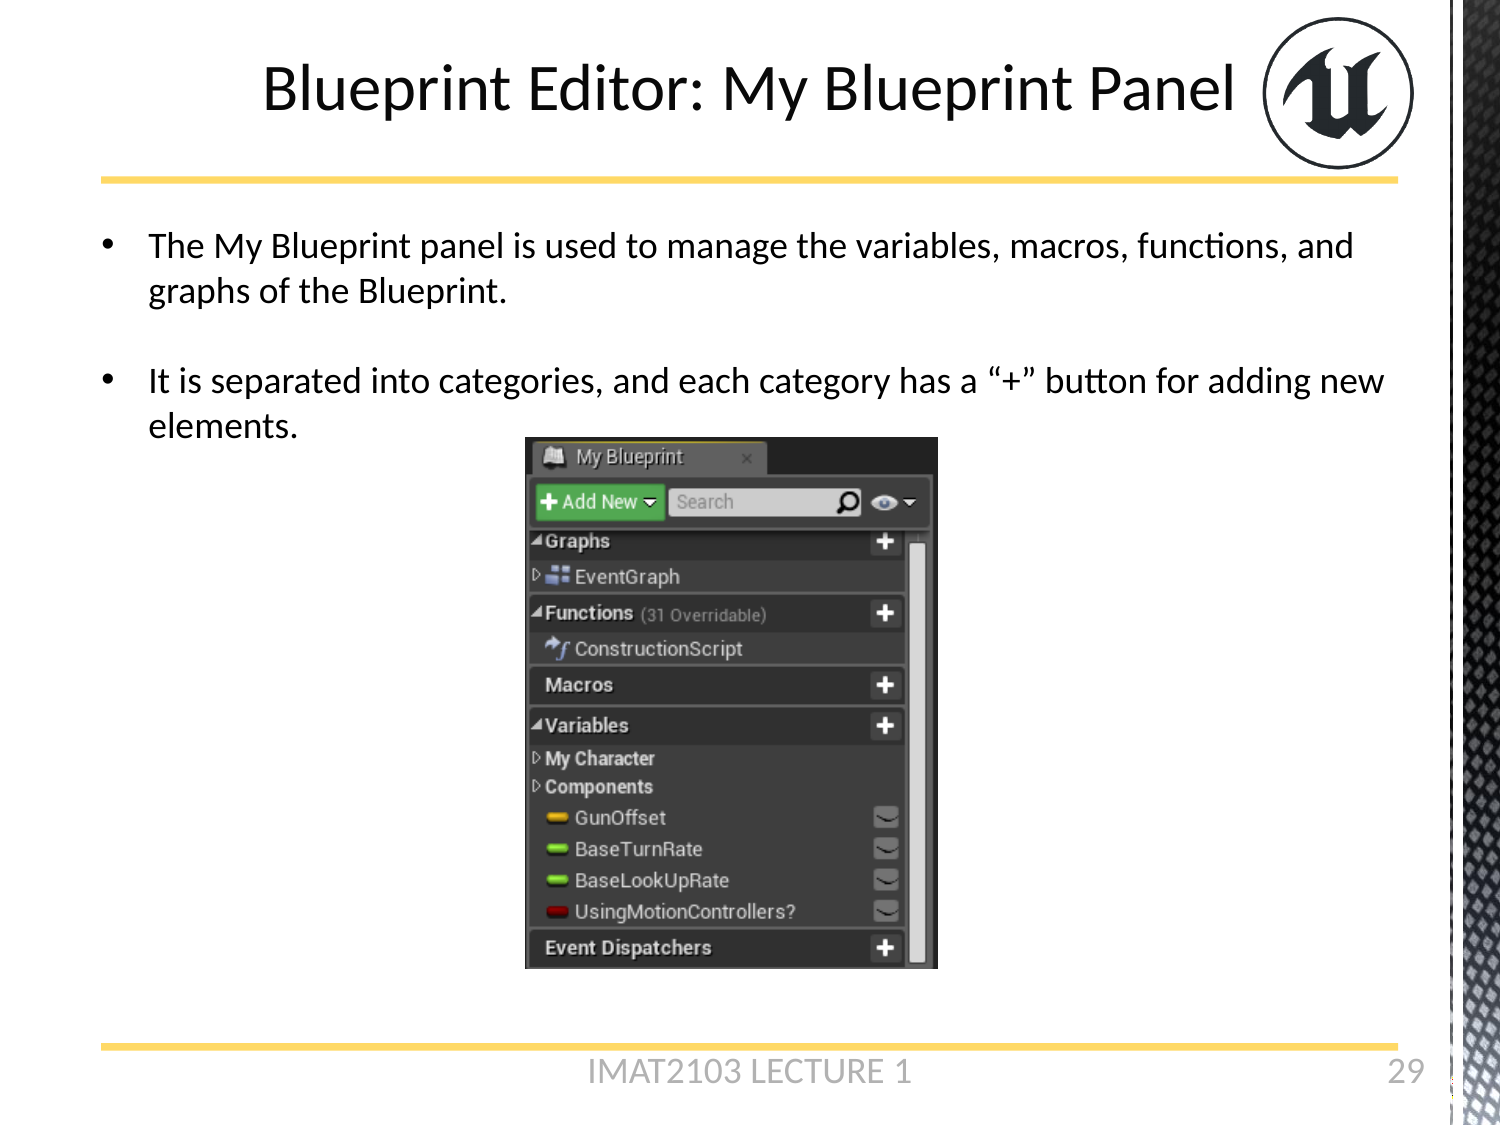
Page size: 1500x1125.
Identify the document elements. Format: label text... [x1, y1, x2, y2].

slide_number 29 [1080, 1046, 1425, 1103]
footer IMAT2103 LECTURE 1 [510, 1046, 990, 1103]
picture [1450, 0, 1500, 1125]
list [524, 437, 938, 969]
title Blueprint Editor: My Blueprint Panel [238, 43, 1262, 125]
list The My Blueprint panel is used to manage the variables, macros, functions, and graphs of the Blueprint. It is separated into categories, and each category has a “+” button for adding new elements. [101, 176, 1399, 723]
picture [1257, 12, 1420, 178]
